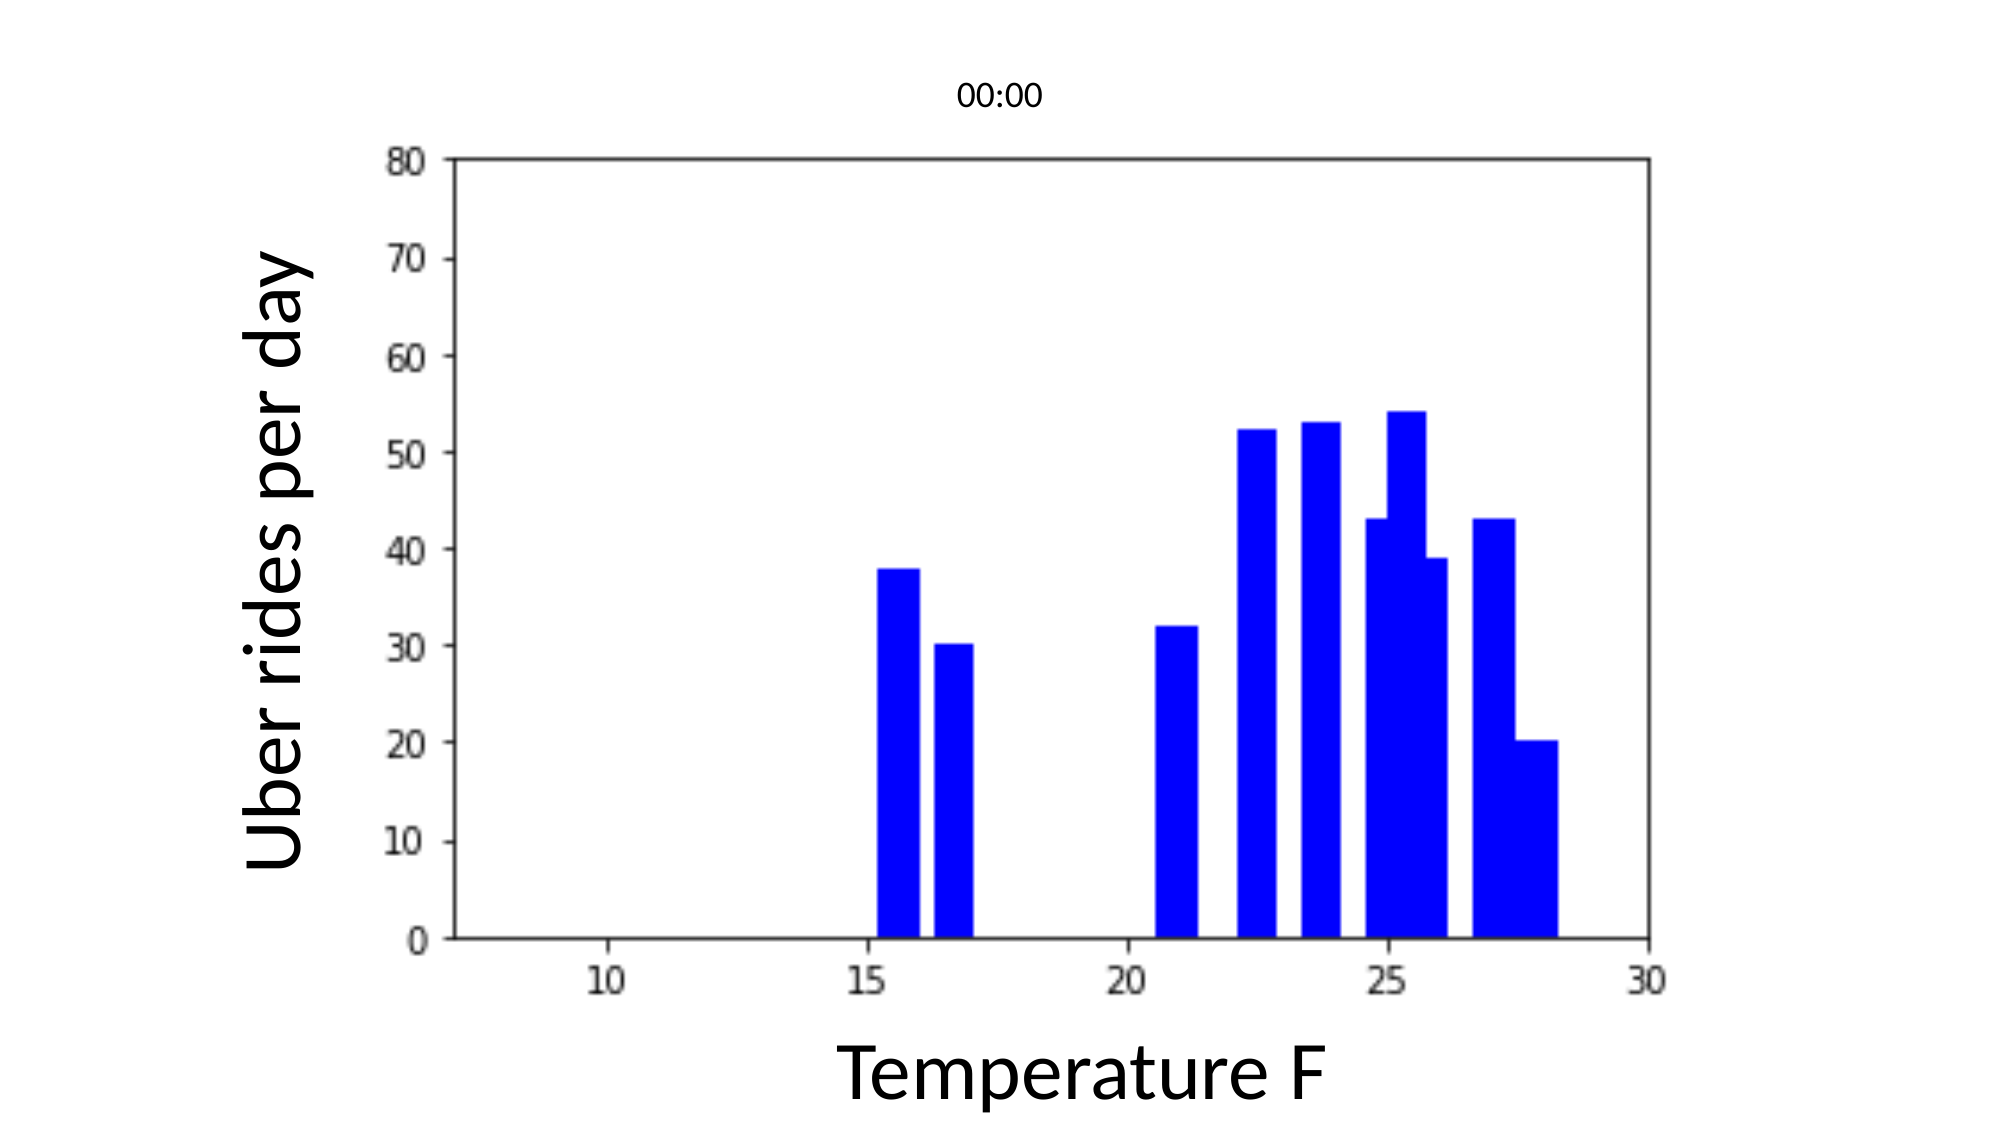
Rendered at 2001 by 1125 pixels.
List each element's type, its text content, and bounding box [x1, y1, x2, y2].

text_box 00:00 [942, 62, 1058, 123]
picture [358, 123, 1695, 1024]
text_box Uber rides per day [209, 235, 325, 890]
text_box Temperature F [822, 1024, 1343, 1124]
